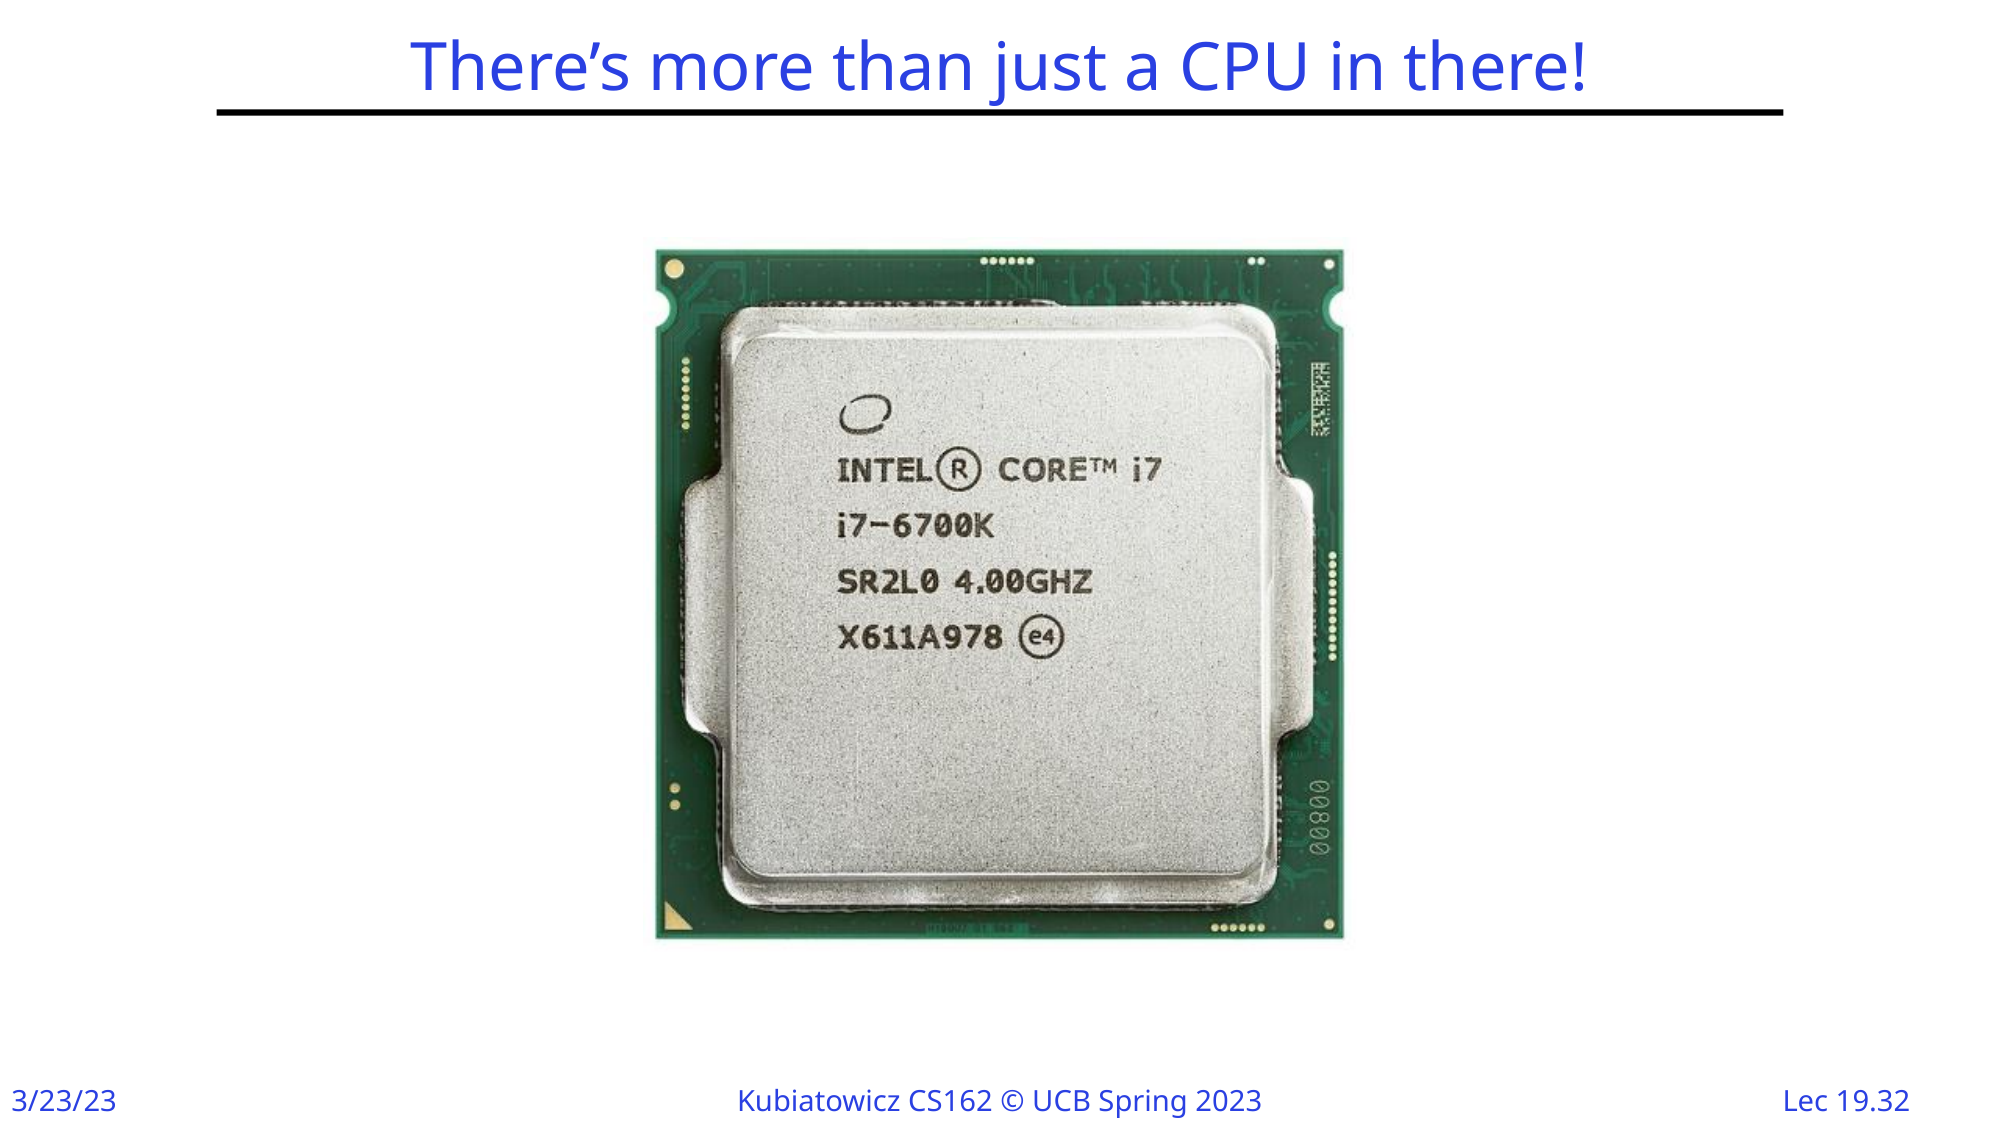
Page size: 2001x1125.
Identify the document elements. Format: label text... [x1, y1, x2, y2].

title There’s more than just a CPU in there! [216, 24, 1784, 113]
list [642, 237, 1358, 952]
